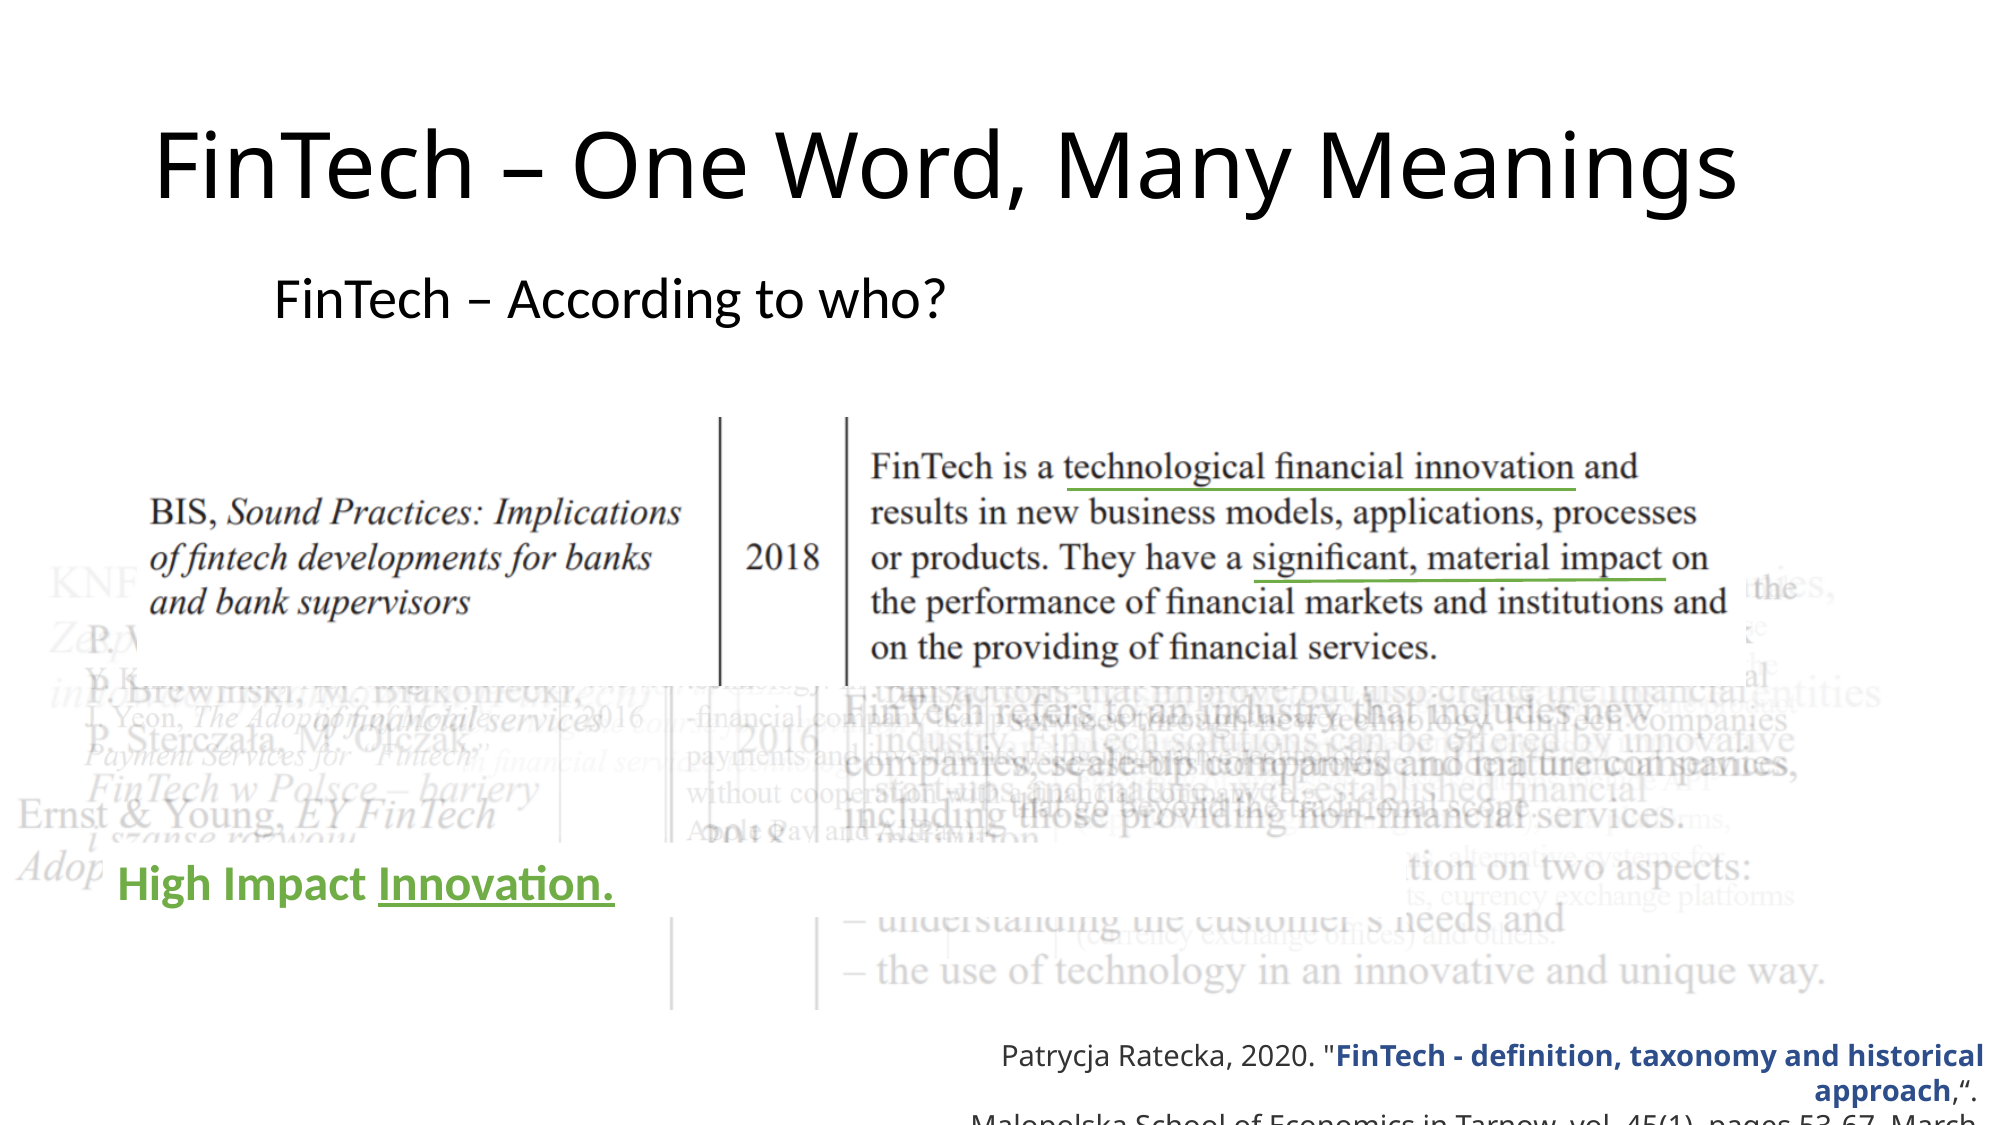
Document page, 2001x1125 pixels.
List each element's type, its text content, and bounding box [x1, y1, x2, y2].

text_box Patrycja Ratecka, 2020. "FinTech - definition, taxonomy and historical approach,“. Malopolska School of Economics in Tarnow, vol. 45(1), pages 53-67, March. [920, 1029, 2000, 1125]
title FinTech – One Word, Many Meanings [137, 59, 1863, 278]
list FinTech – According to who? [109, 260, 1835, 462]
picture [0, 417, 1928, 1010]
